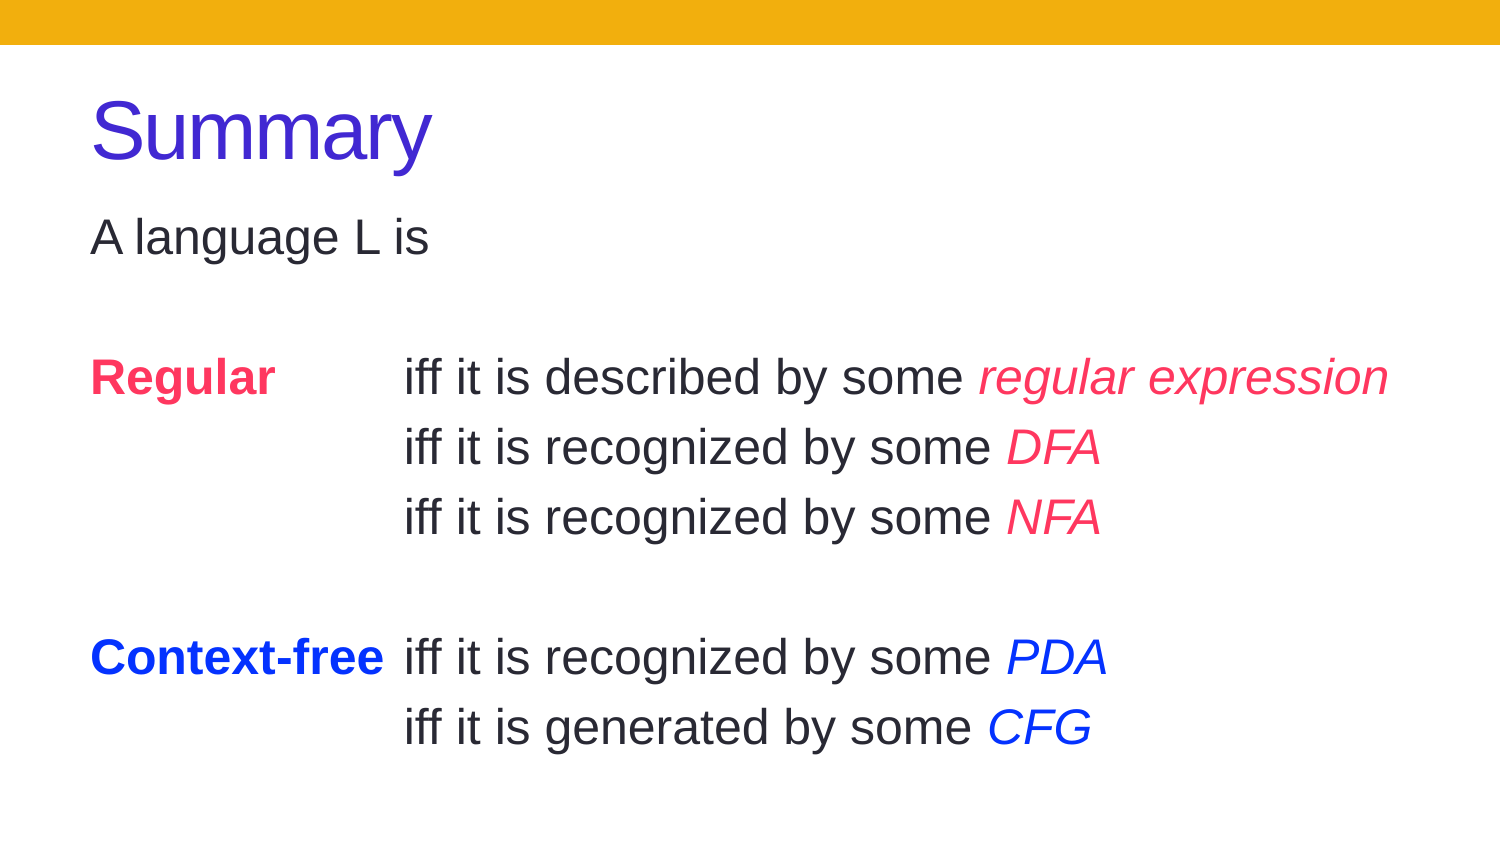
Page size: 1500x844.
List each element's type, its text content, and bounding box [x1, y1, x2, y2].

title Summary [75, 65, 1425, 188]
list A language L is Regular iff it is described by some regular expression iff it is recognized by some DFA iff it is recognized by some NFA Context-free iff it is recognized by some PDA iff it is generated by some CFG [75, 196, 1425, 797]
